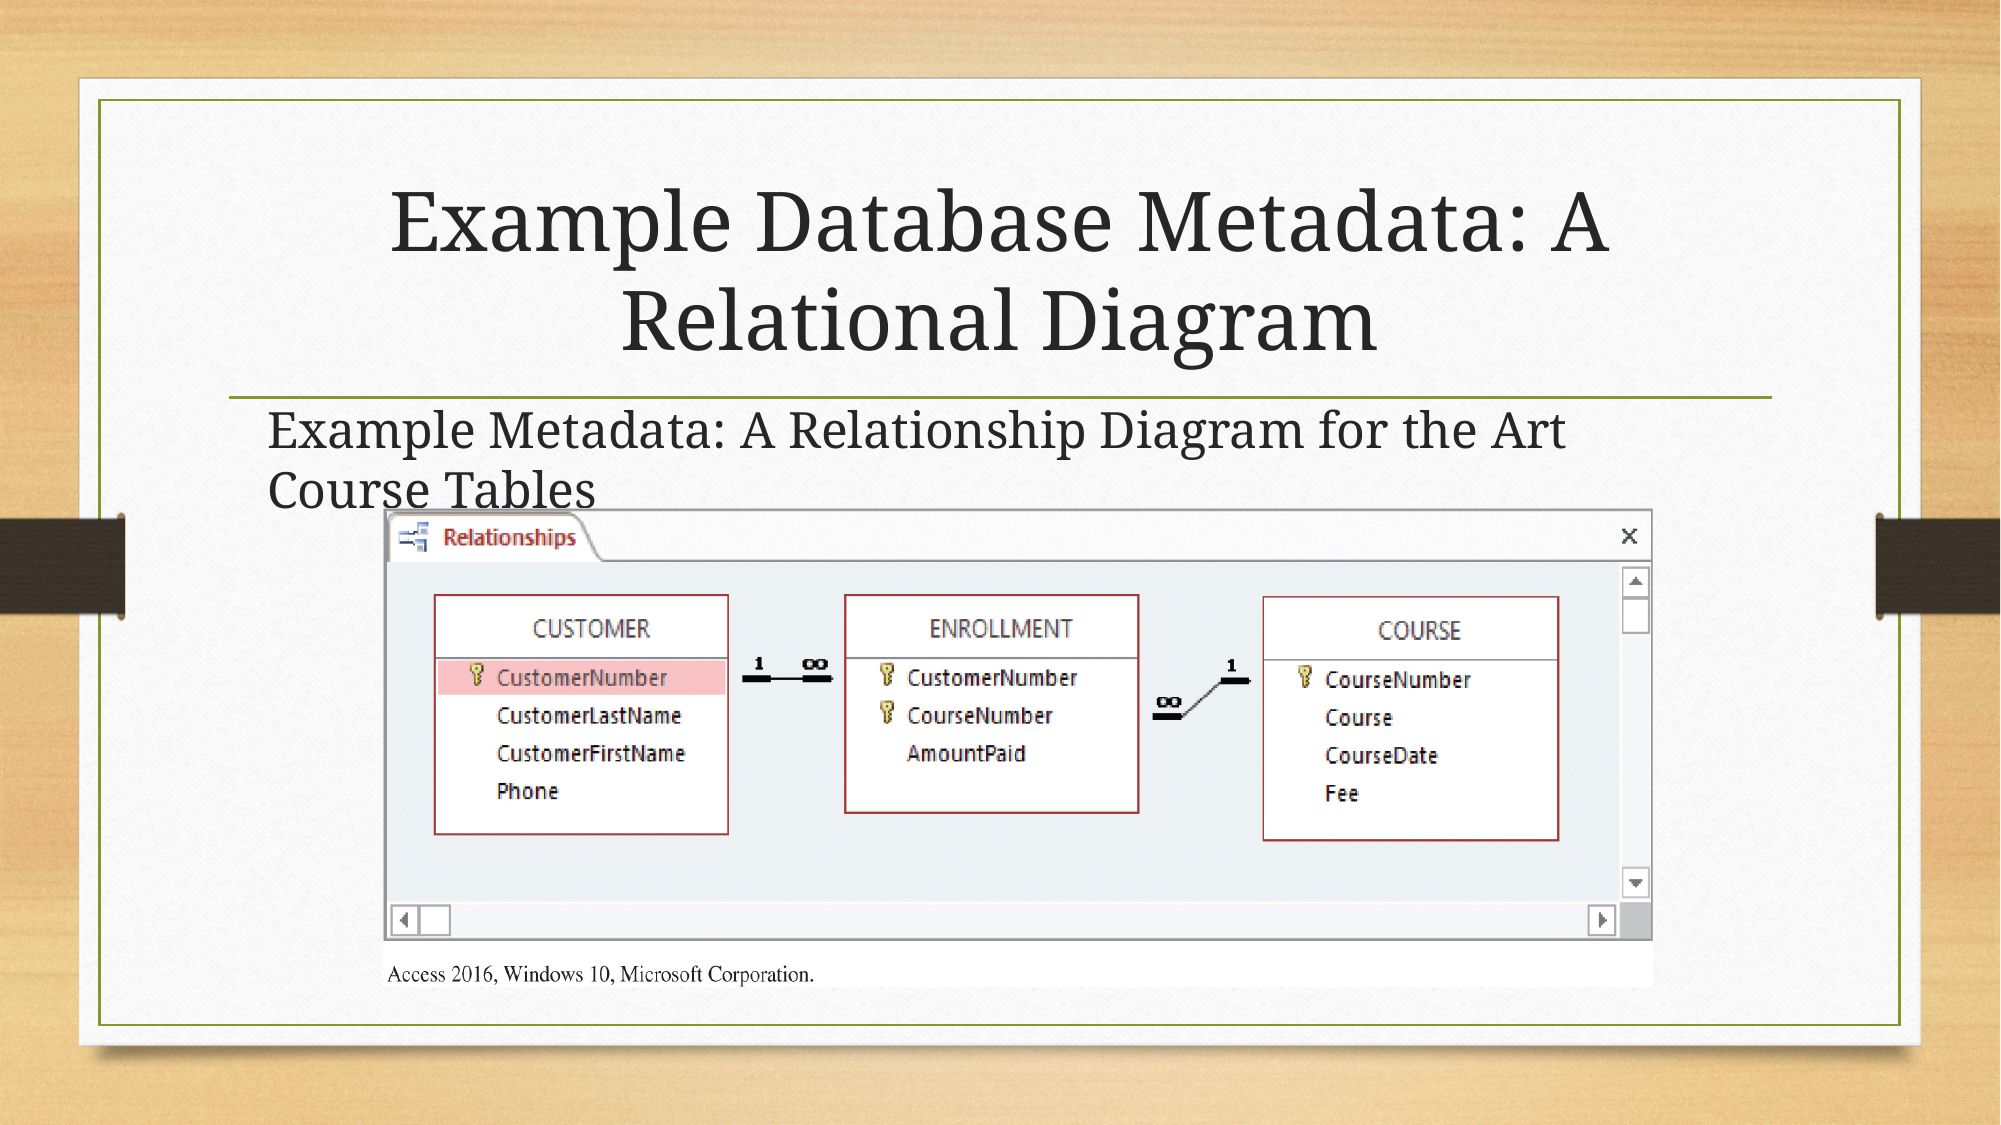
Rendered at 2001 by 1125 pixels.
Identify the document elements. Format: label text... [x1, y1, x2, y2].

list Example Metadata: A Relationship Diagram for the Art Course Tables [252, 391, 1757, 537]
title Example Database Metadata: A Relational Diagram [212, 161, 1788, 375]
picture [0, 0, 2001, 1125]
